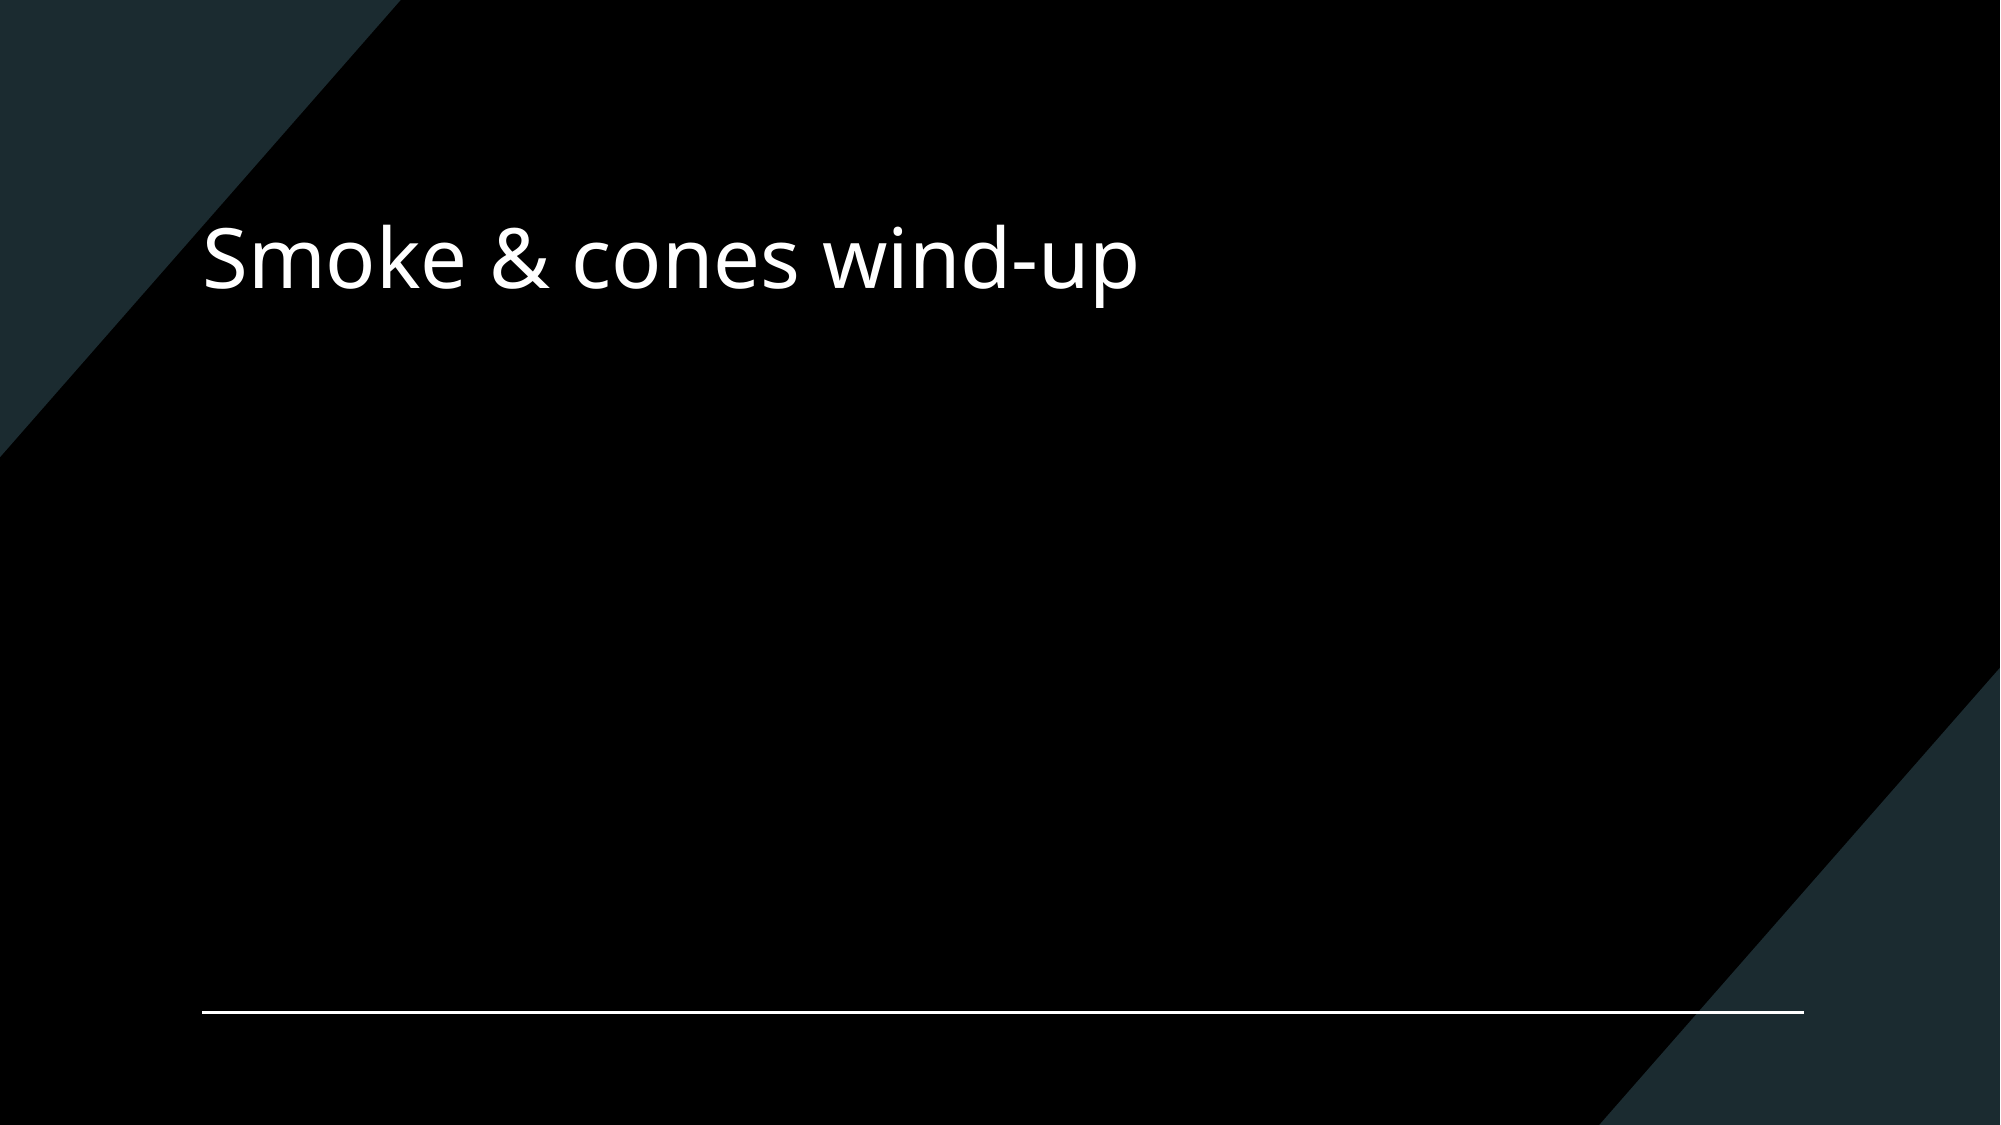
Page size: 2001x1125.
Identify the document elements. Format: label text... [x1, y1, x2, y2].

title Smoke & cones wind-up [187, 143, 1813, 367]
